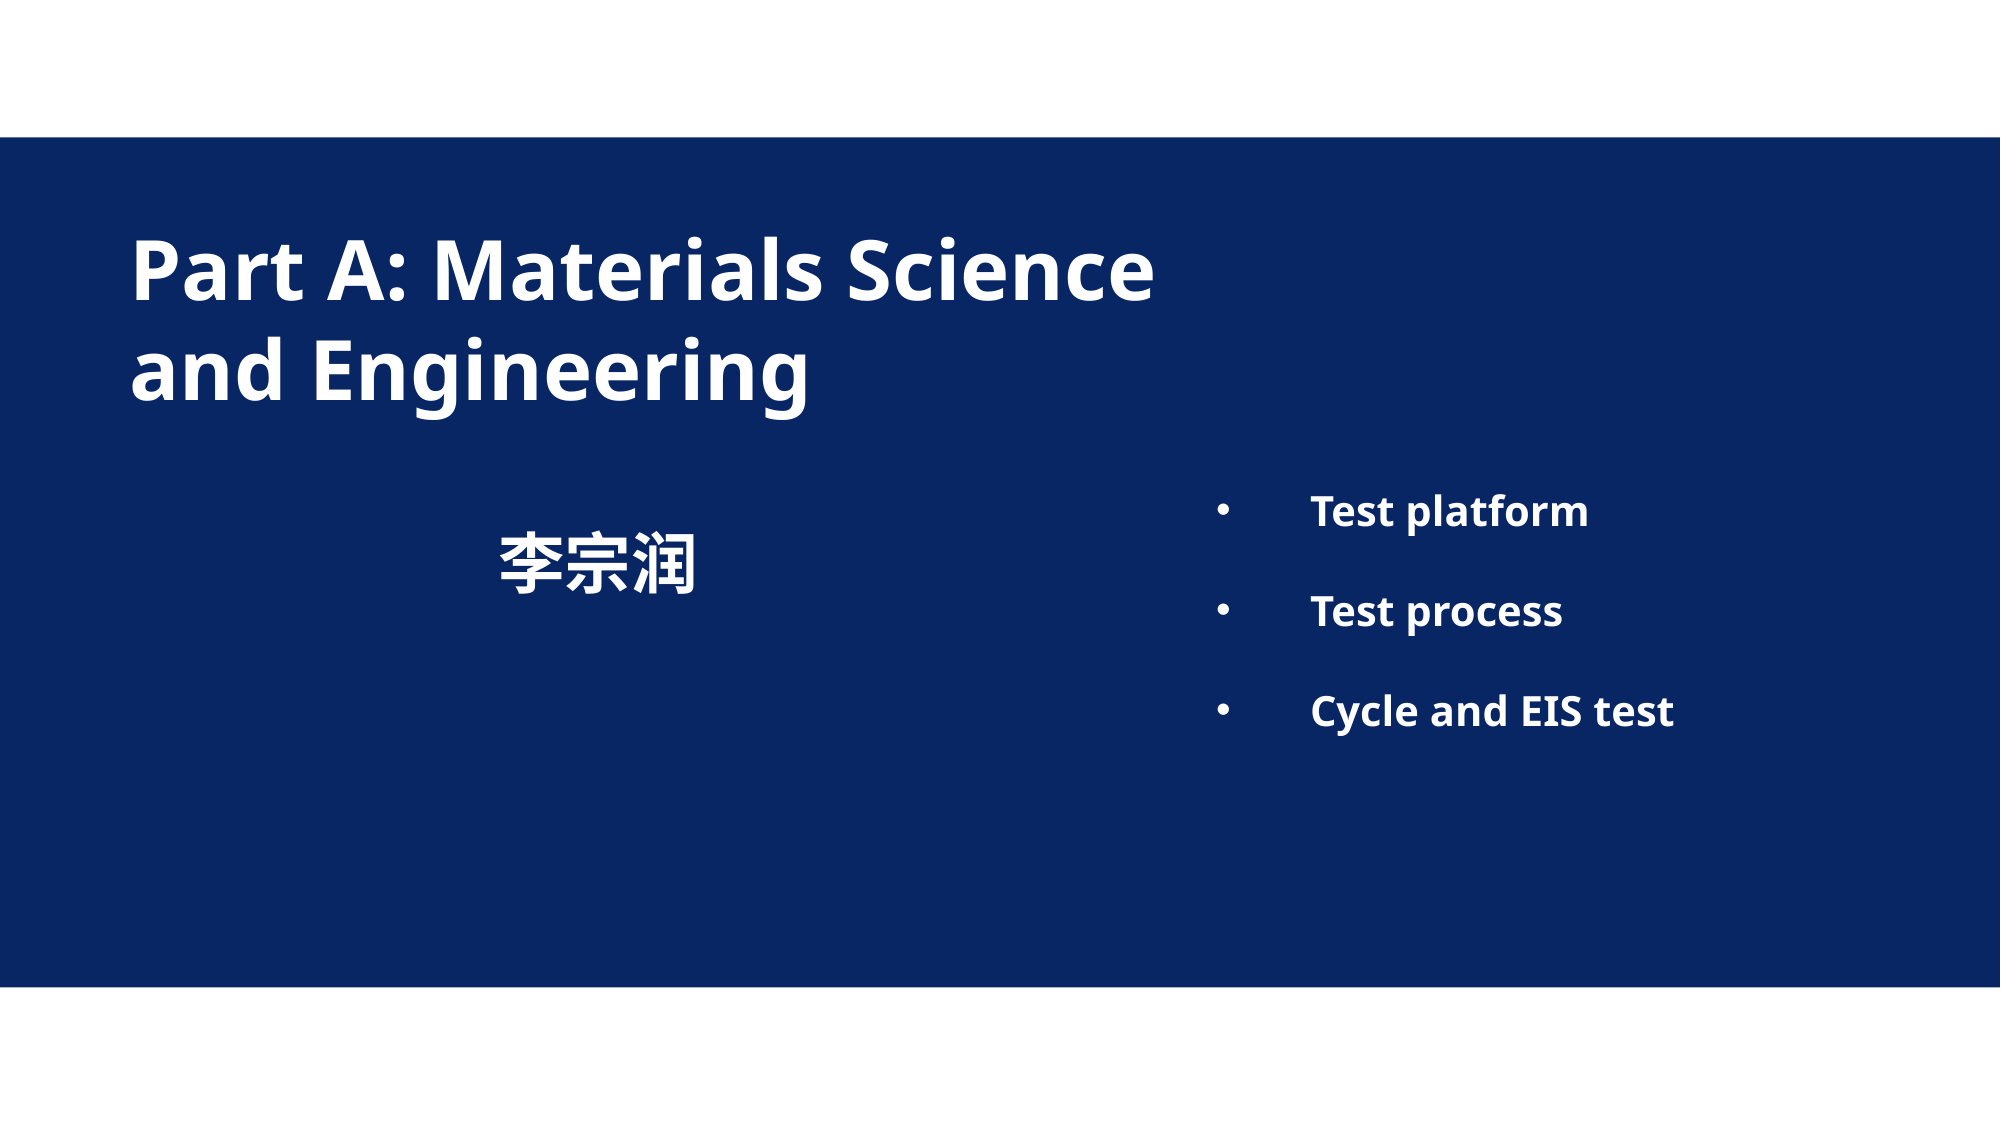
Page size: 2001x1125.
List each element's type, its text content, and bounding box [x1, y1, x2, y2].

text_box Test platform Test process Cycle and EIS test [1201, 426, 1885, 842]
text_box Part A: Materials Science and Engineering [115, 209, 1301, 425]
text_box 李宗润 [483, 514, 719, 610]
text_box [0, 136, 2000, 988]
